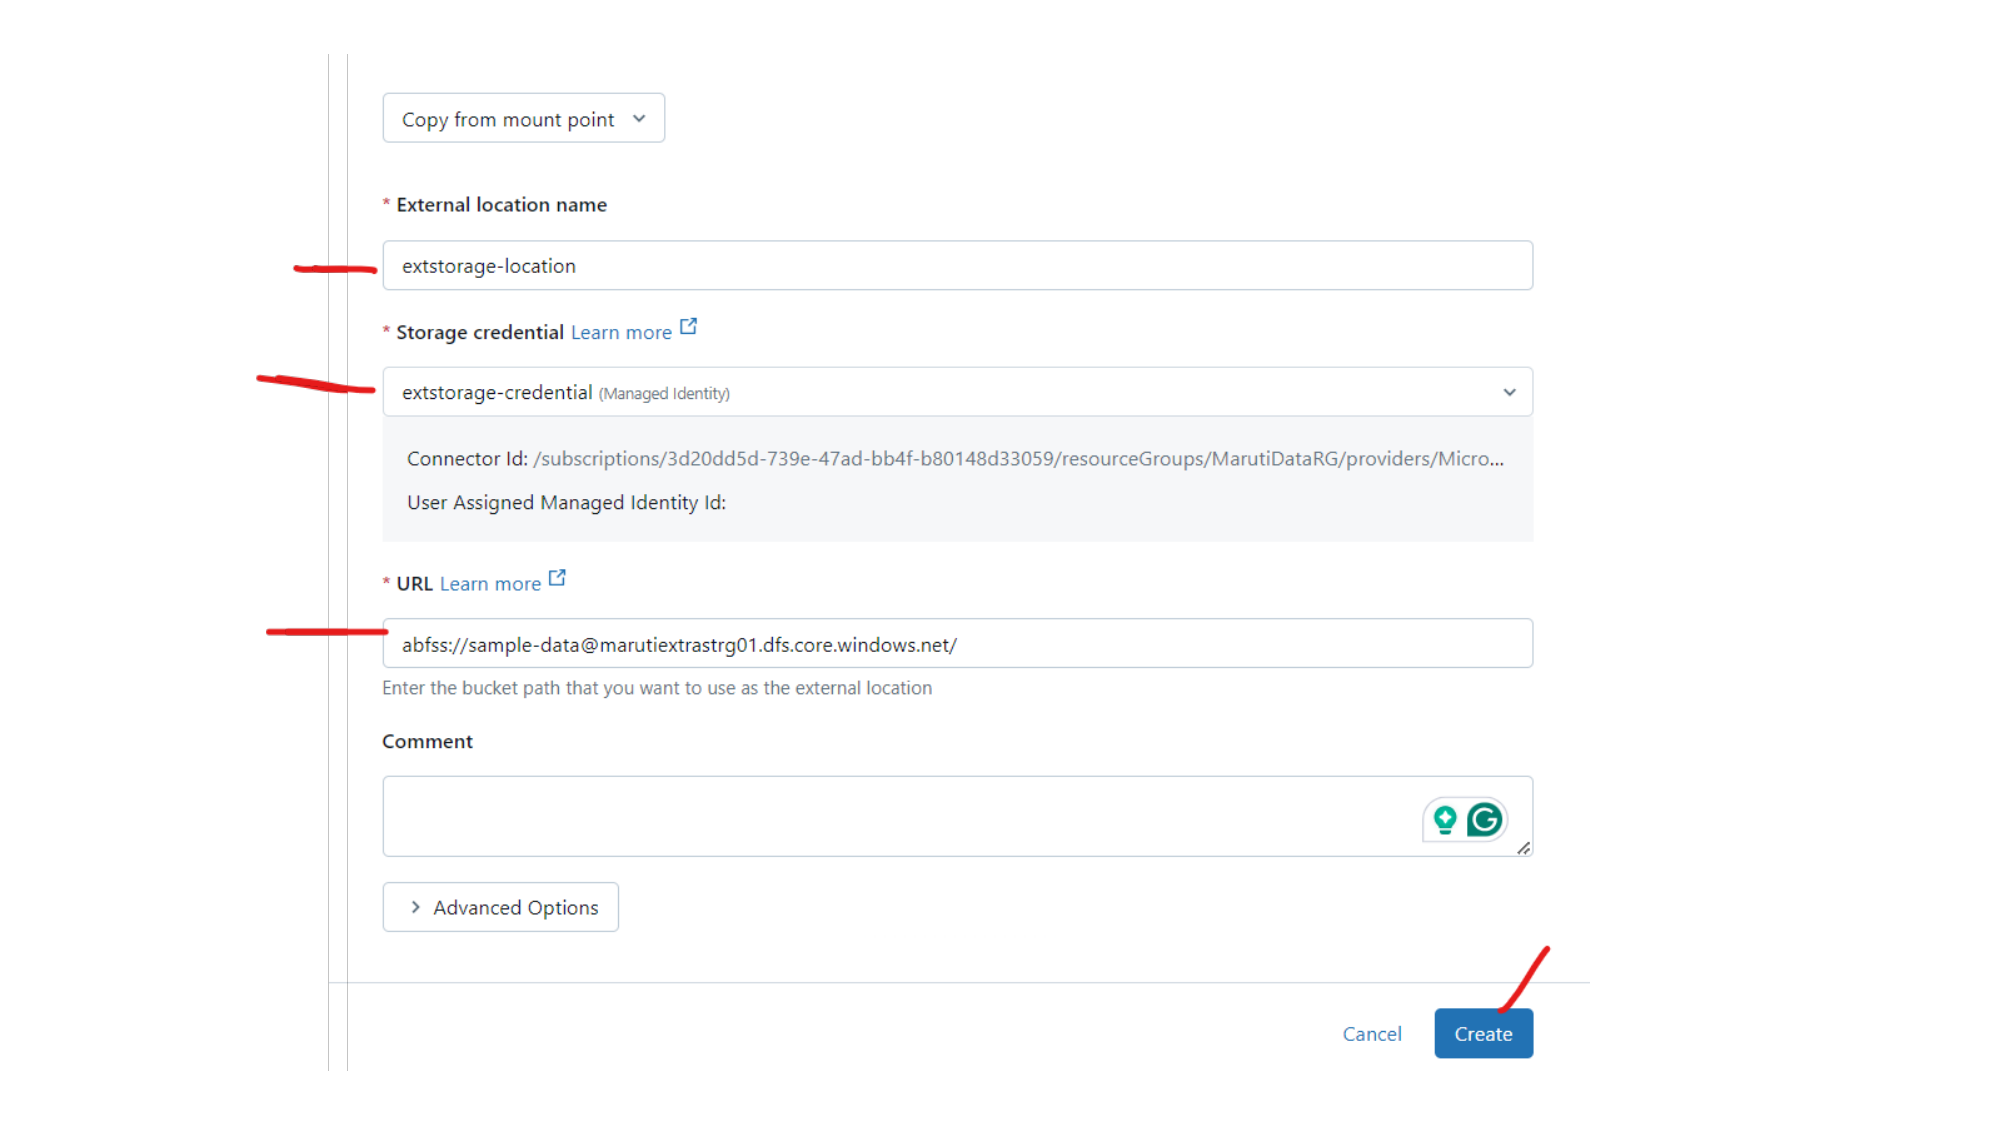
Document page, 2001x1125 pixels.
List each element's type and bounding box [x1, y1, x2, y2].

picture [255, 54, 1590, 1071]
